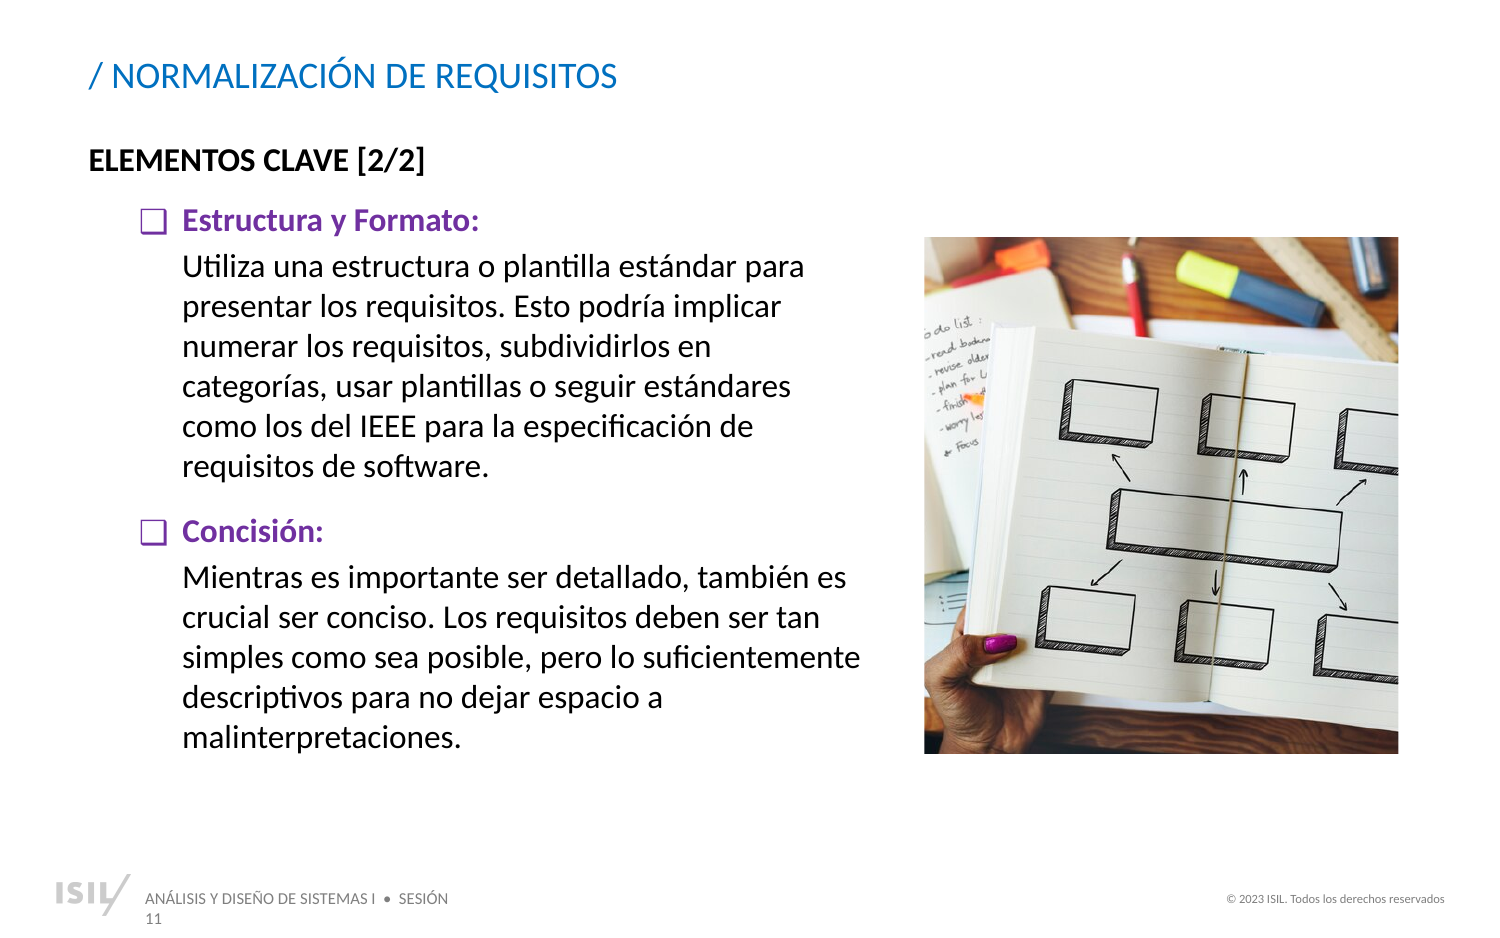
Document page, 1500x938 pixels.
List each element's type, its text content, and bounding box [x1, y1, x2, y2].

list ELEMENTOS CLAVE [2/2] [76, 132, 750, 191]
picture [923, 237, 1399, 754]
list Estructura y Formato: Utiliza una estructura o plantilla estándar para presentar los requisitos. Esto podría implicar numerar los requisitos, subdividirlos en categorías, usar plantillas o seguir estándares como los del IEEE para la especificación de requisitos de software. Concisión: Mientras es importante ser detallado, también es crucial ser conciso. Los requisitos deben ser tan simples como sea posible, pero lo suficientemente descriptivos para no dejar espacio a malinterpretaciones. [123, 190, 878, 863]
list / NORMALIZACIÓN DE REQUISITOS [76, 45, 1424, 104]
